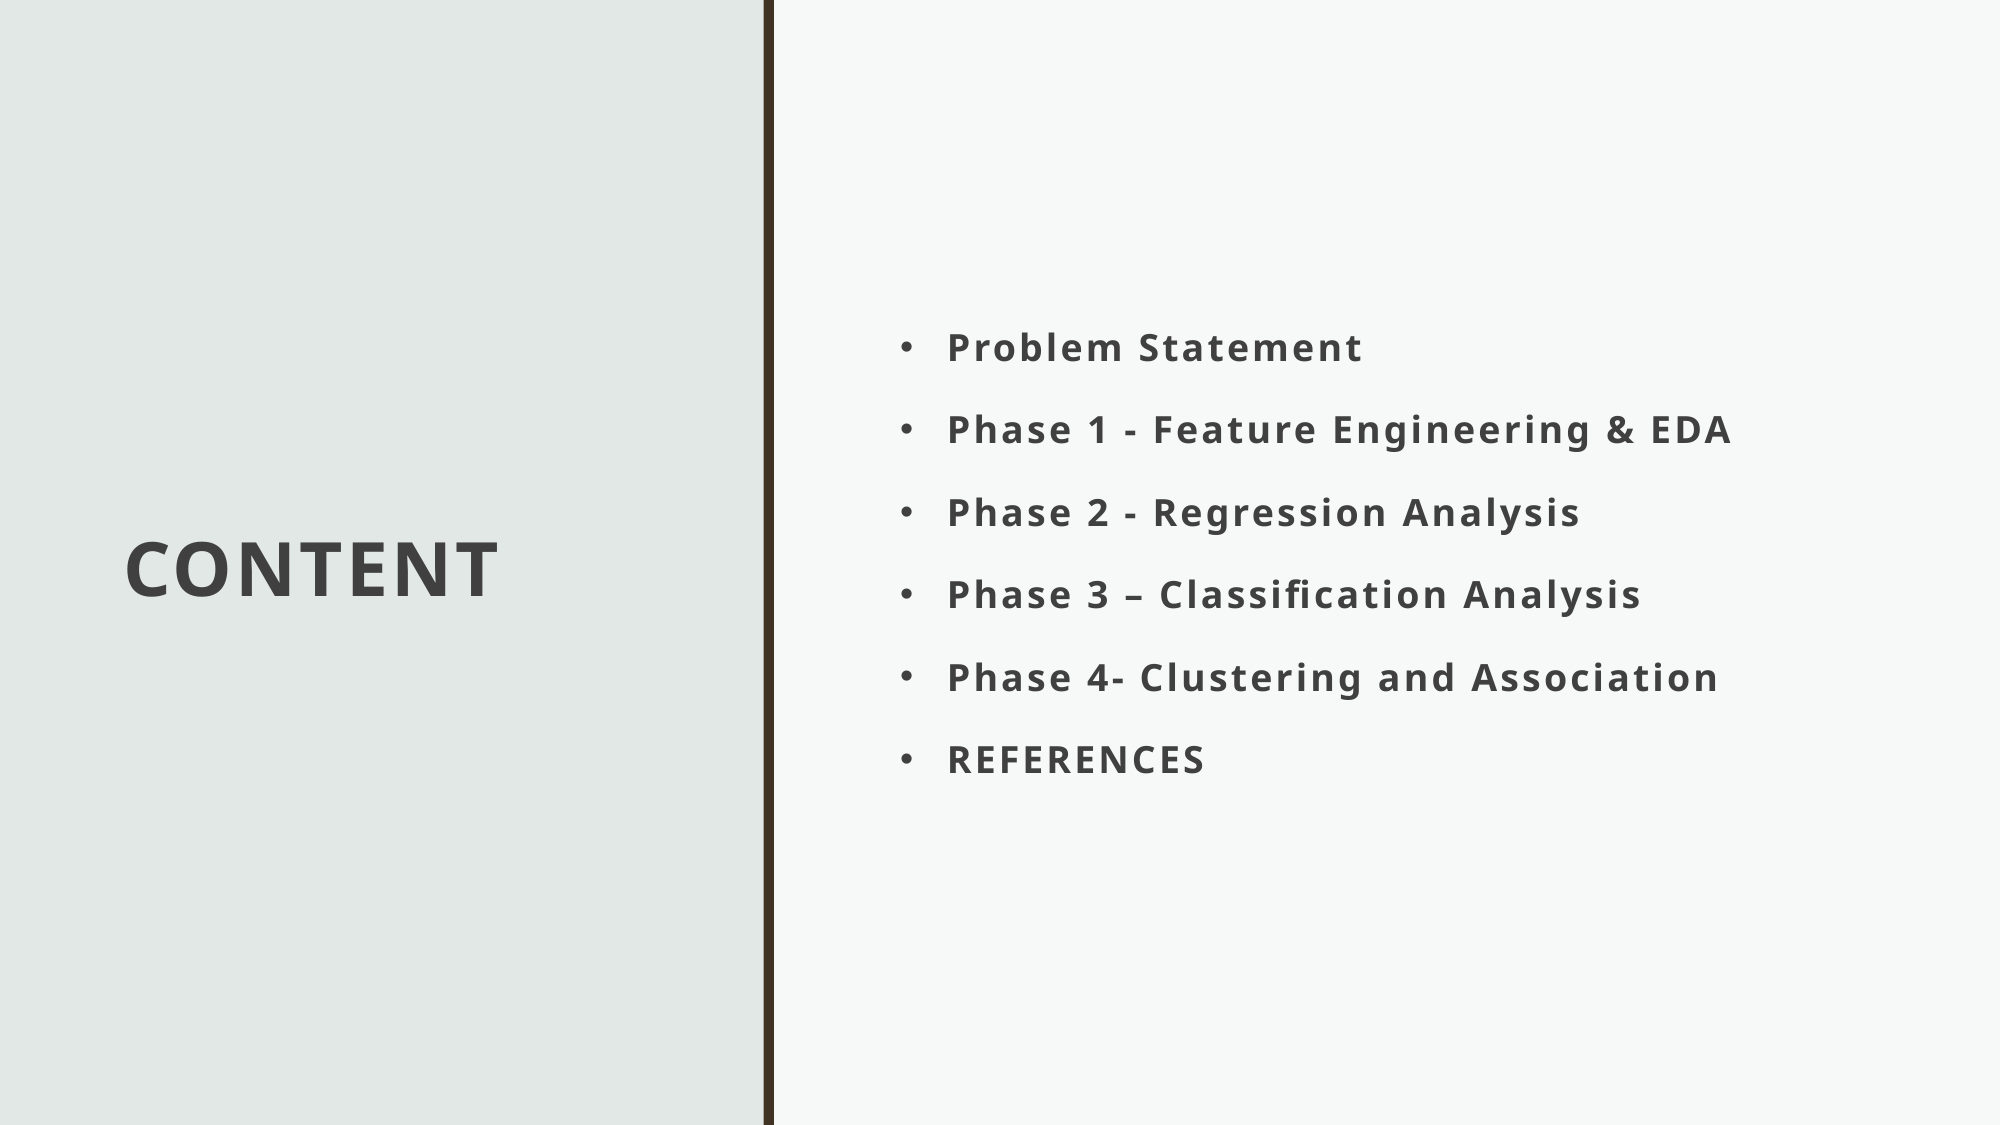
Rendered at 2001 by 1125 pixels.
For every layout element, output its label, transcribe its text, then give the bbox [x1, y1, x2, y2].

title CONTENT [105, 115, 666, 969]
list Problem Statement Phase 1 - Feature Engineering & EDA Phase 2 - Regression Analysis Phase 3 – Classification Analysis Phase 4- Clustering and Association REFERENCES [881, 115, 1895, 969]
